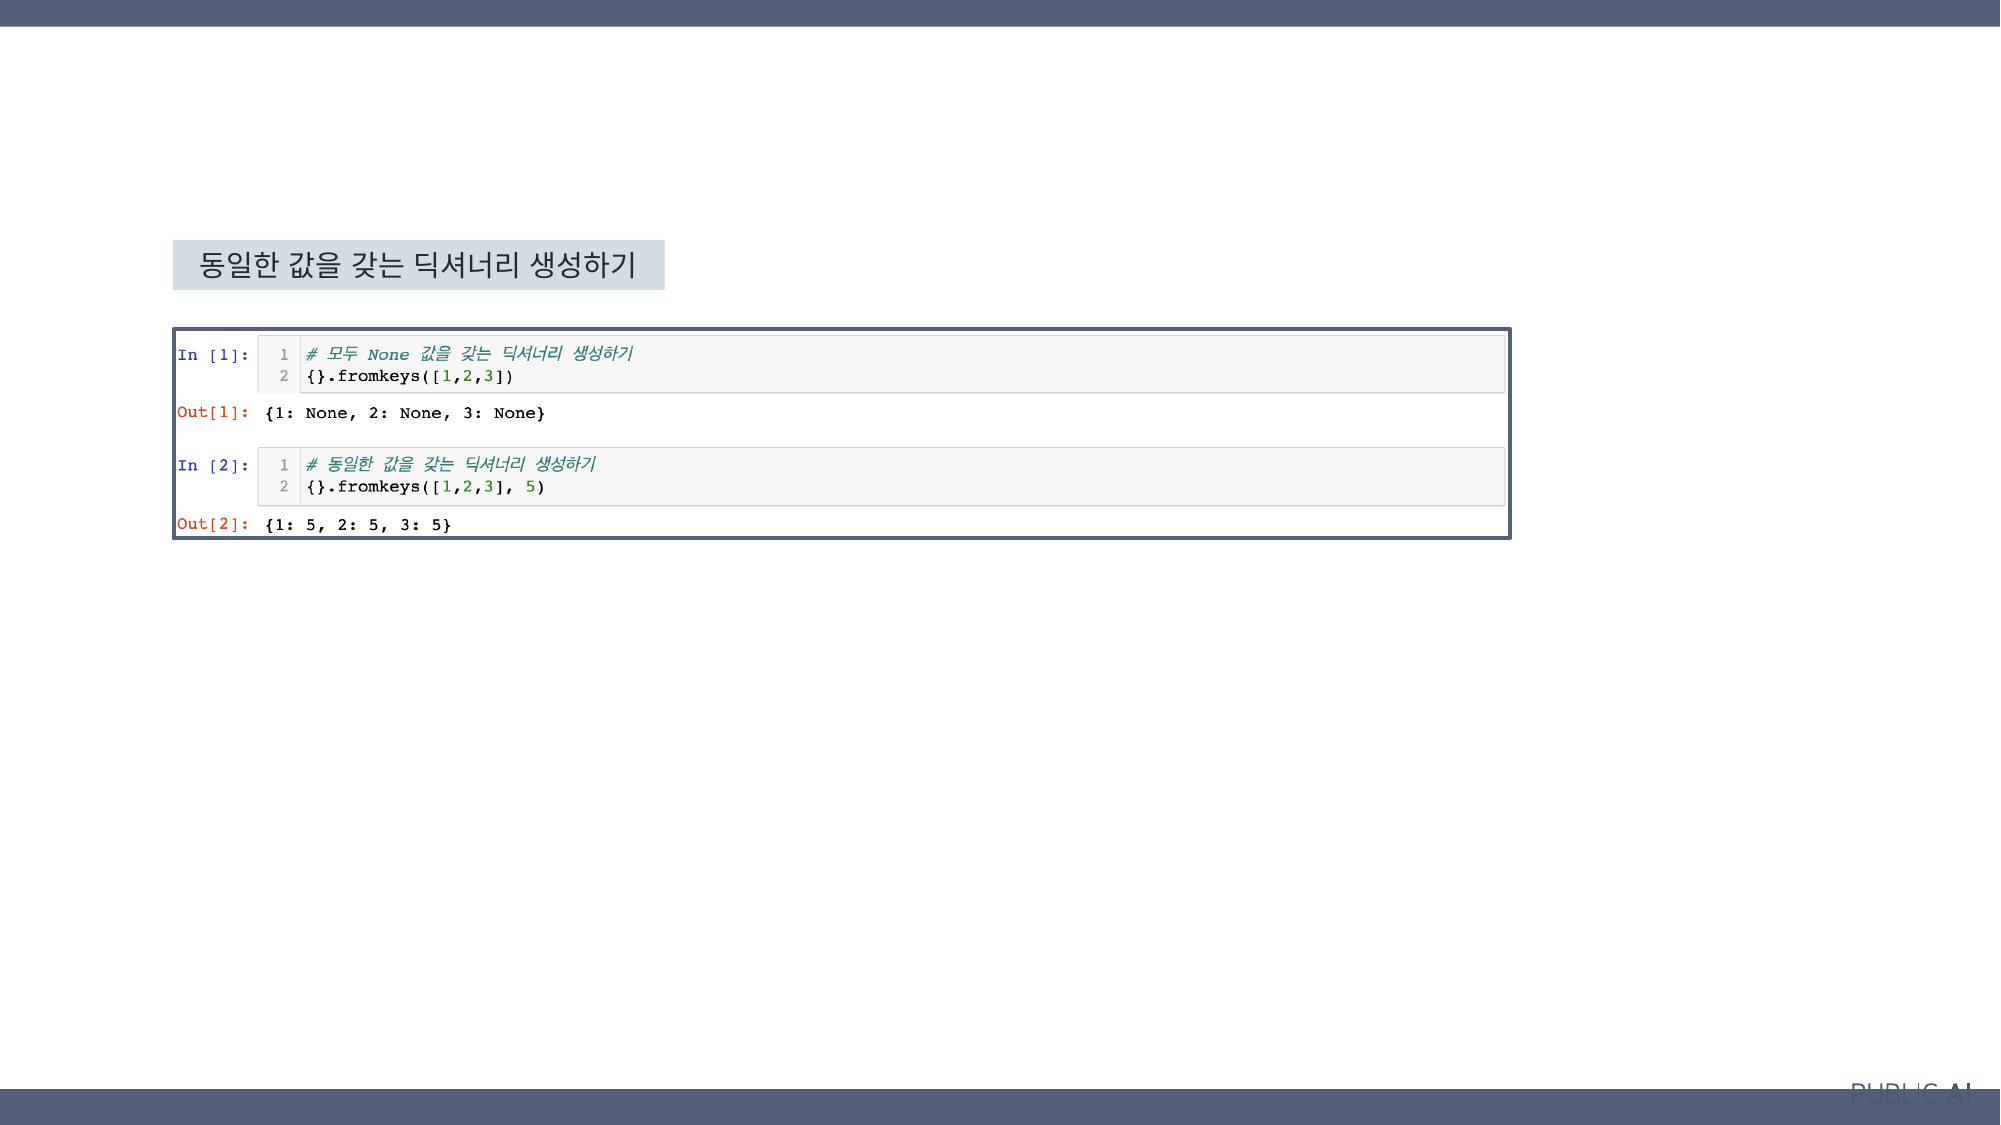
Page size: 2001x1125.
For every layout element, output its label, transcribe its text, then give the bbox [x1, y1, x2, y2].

picture [175, 330, 1509, 537]
text_box 동일한 값을 갖는 딕셔너리 생성하기 [172, 239, 665, 291]
